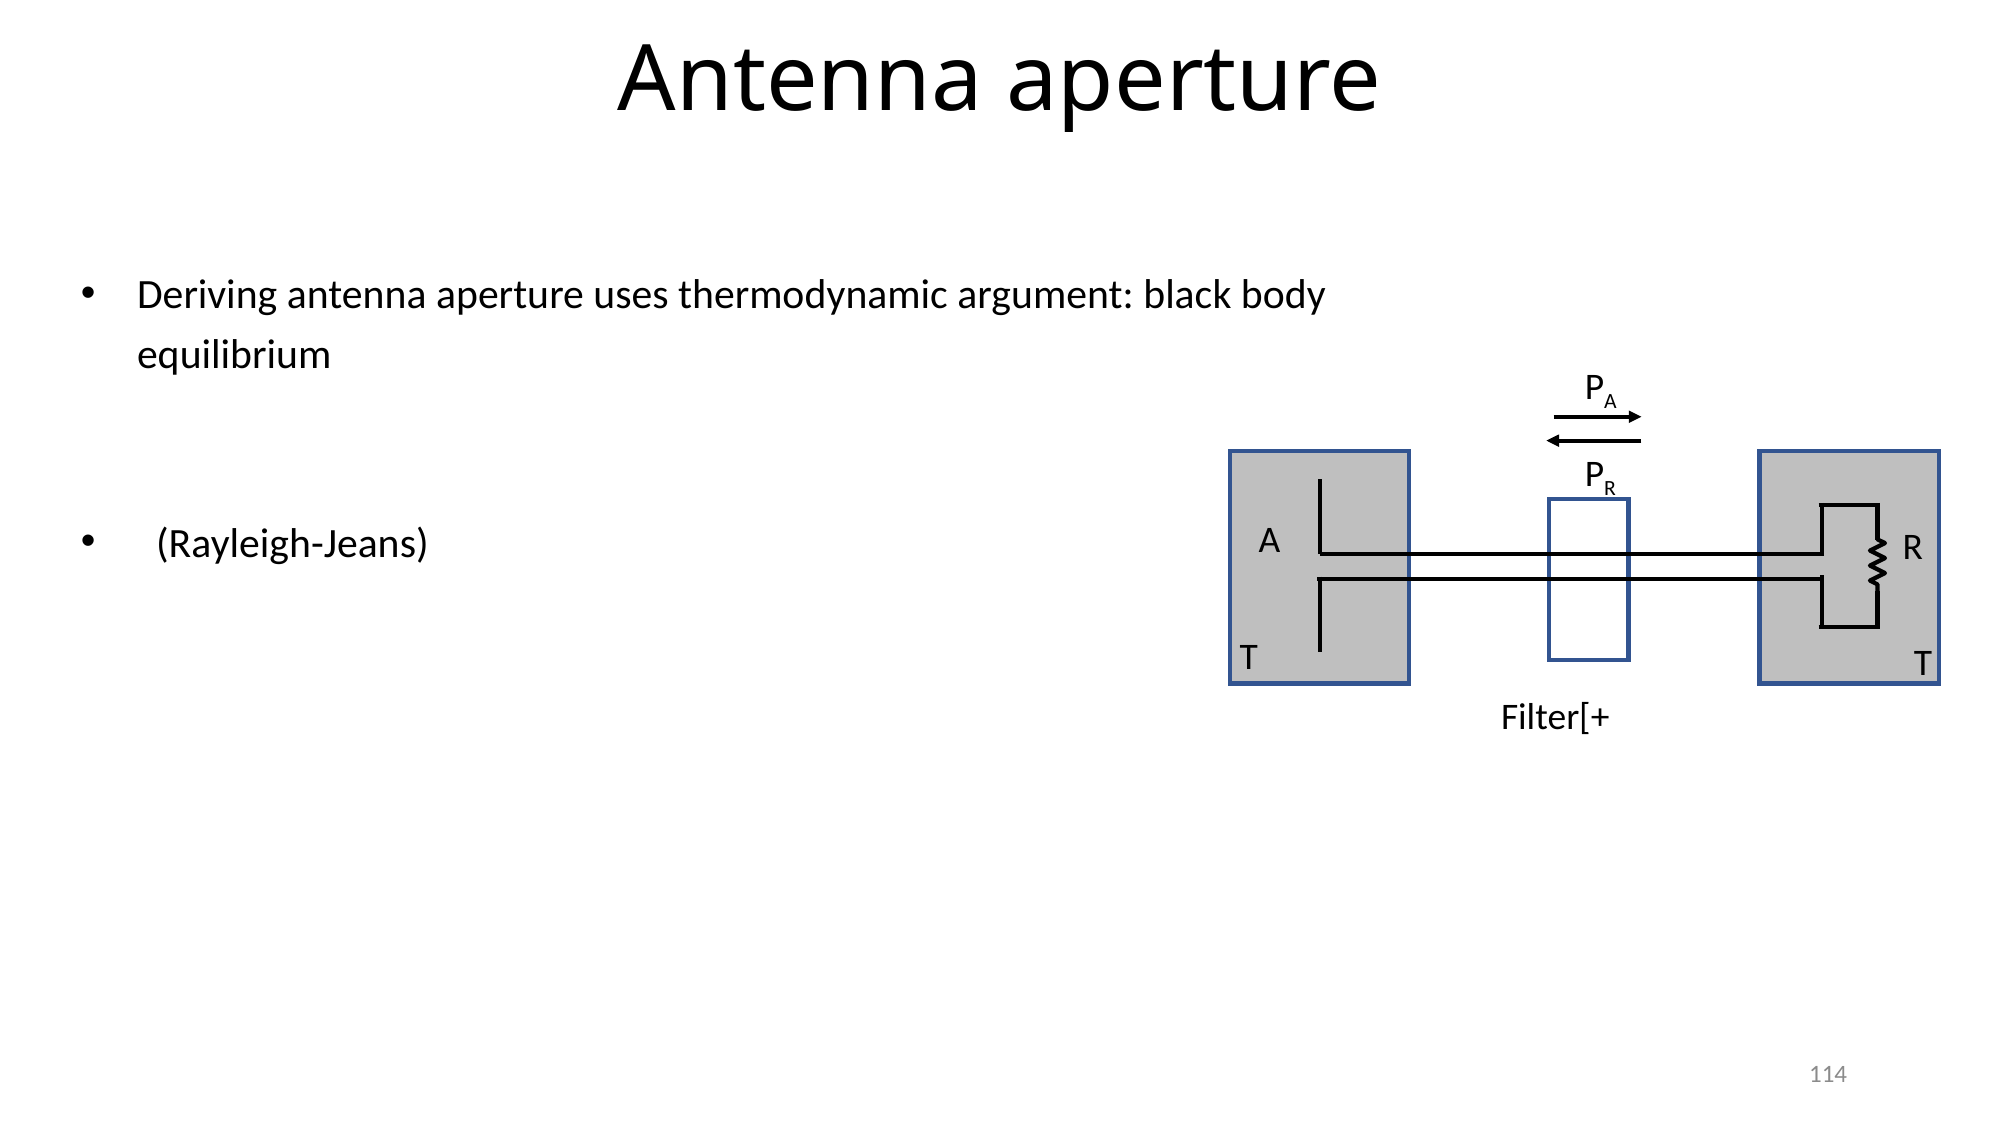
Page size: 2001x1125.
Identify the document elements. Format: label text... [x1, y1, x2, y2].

text_box PR [1551, 443, 1631, 508]
text_box T [1224, 625, 1272, 685]
title Antenna aperture [81, 0, 1919, 161]
text_box T [1899, 630, 1946, 691]
slide_number 114 [1412, 1042, 1863, 1103]
text_box [1548, 556, 1630, 577]
text_box PA [1552, 354, 1632, 421]
text_box [1869, 540, 1885, 590]
text_box A [1243, 508, 1291, 568]
text_box [1229, 450, 1410, 684]
text_box [1759, 450, 1940, 684]
text_box [1548, 581, 1630, 661]
text_box R [1887, 514, 1935, 575]
text_box [1548, 498, 1630, 552]
